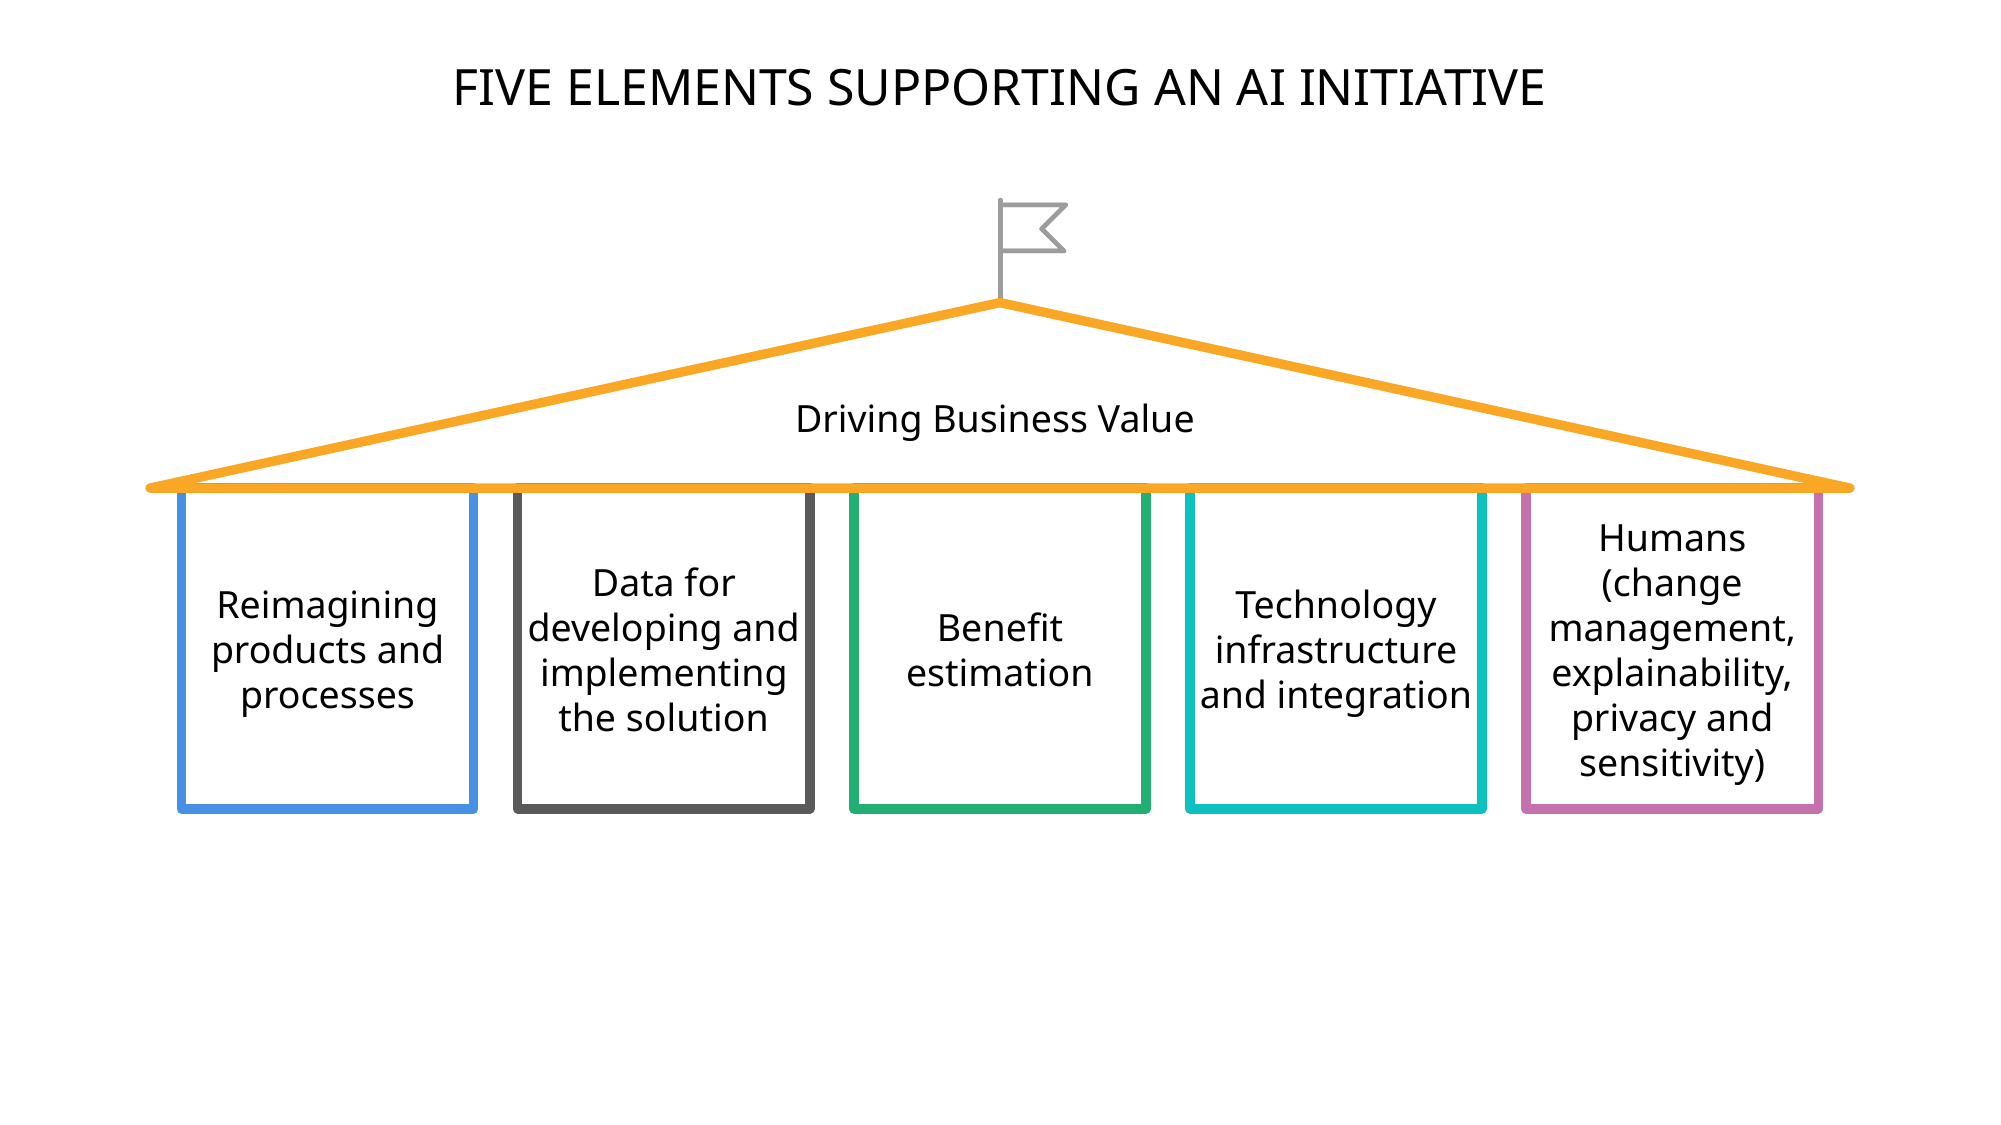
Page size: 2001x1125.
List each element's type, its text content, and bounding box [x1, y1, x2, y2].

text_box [149, 194, 1851, 810]
text_box FIVE ELEMENTS SUPPORTING AN AI INITIATIVE [252, 47, 1748, 123]
